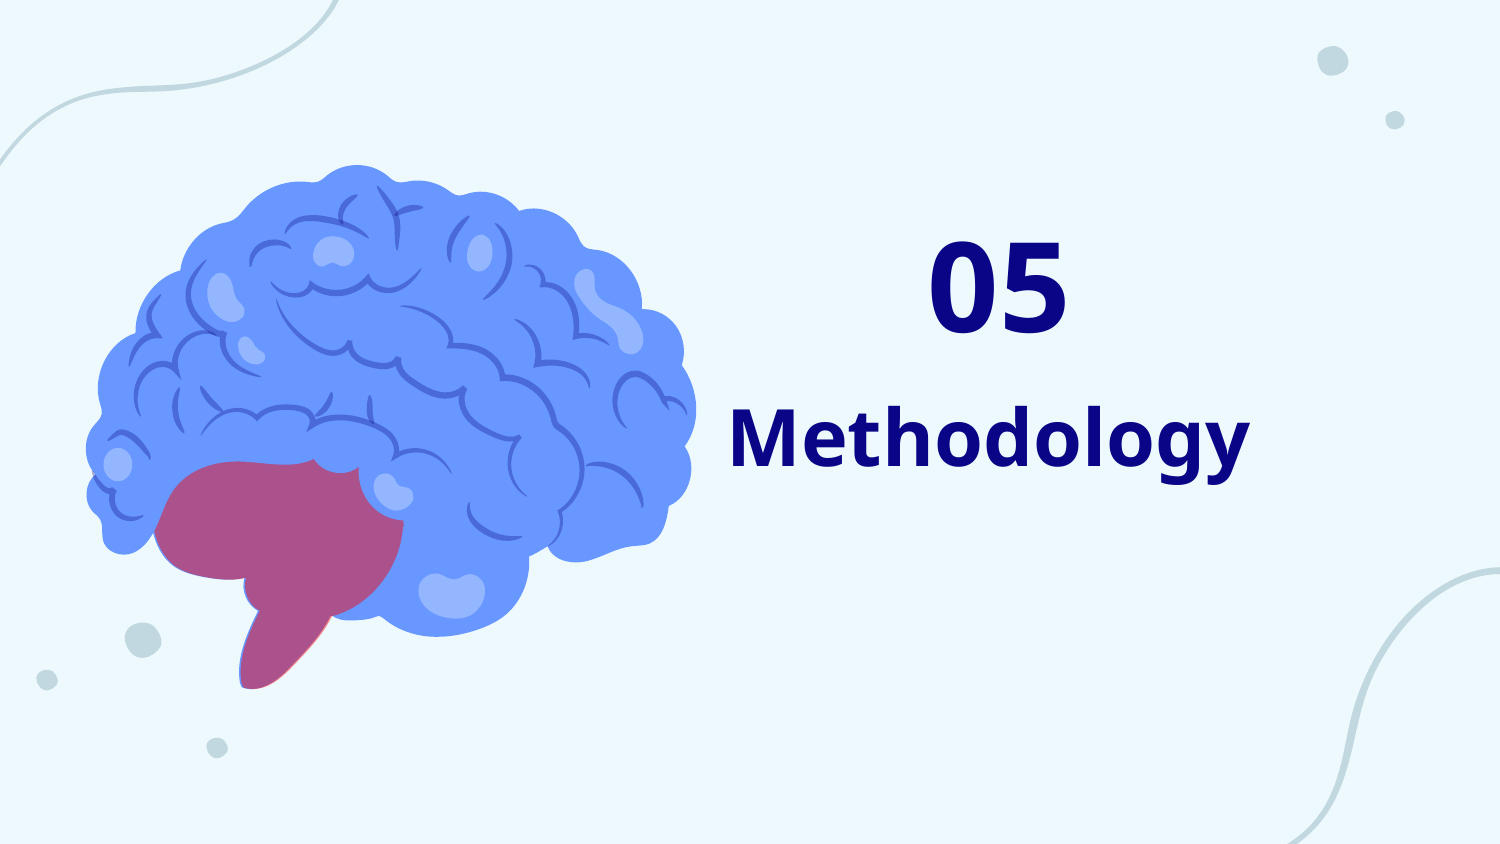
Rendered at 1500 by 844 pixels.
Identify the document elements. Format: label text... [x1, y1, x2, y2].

title Methodology [707, 372, 1383, 592]
title 05 [890, 205, 1108, 373]
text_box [82, 164, 703, 690]
